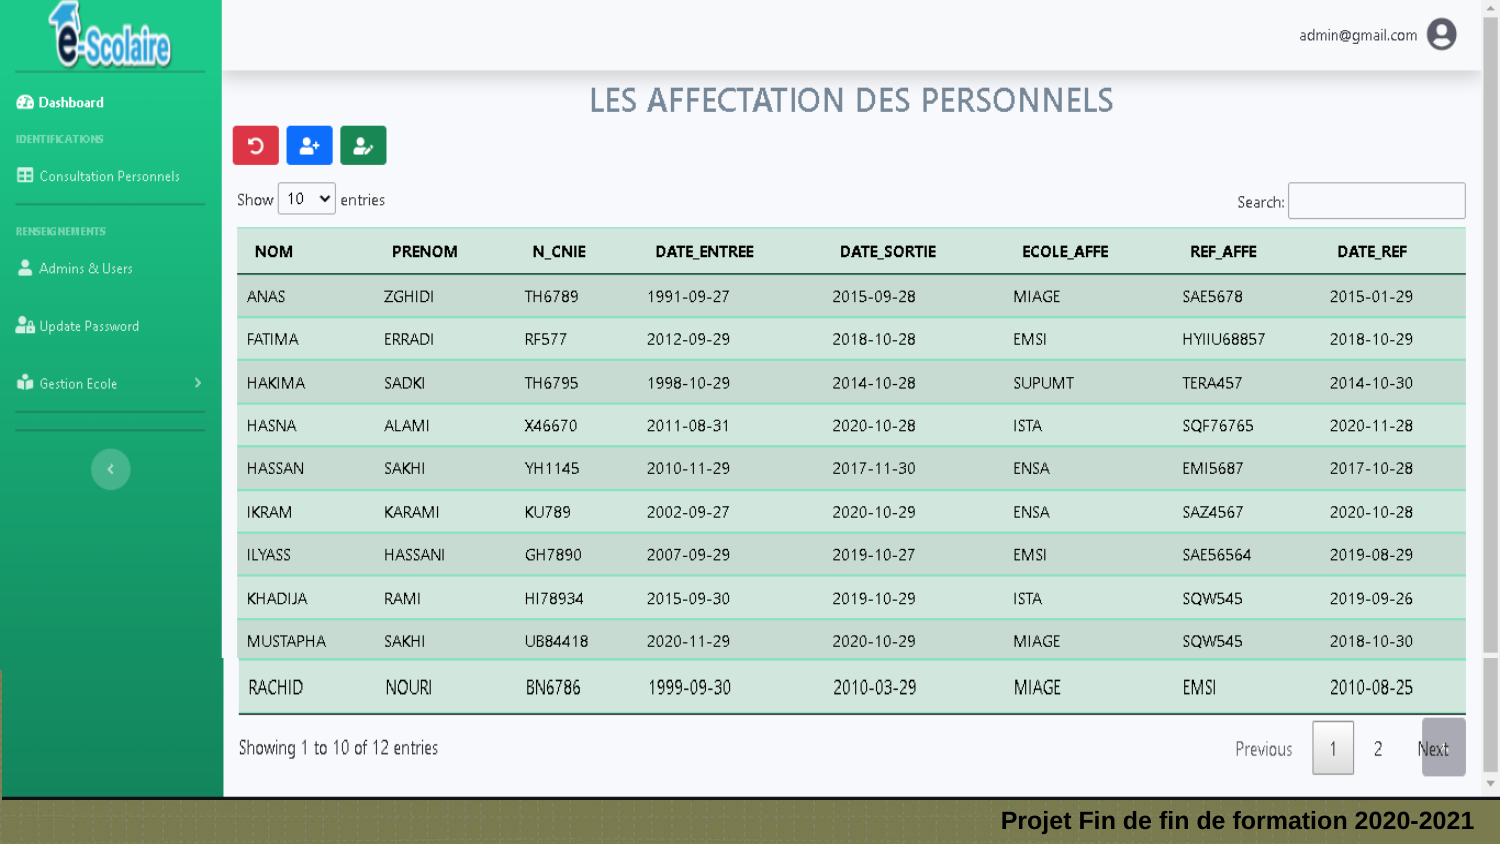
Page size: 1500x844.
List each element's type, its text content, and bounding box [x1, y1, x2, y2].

text_box Projet Fin de fin de formation 2020-2021 [986, 808, 1498, 843]
picture [0, 0, 1500, 844]
